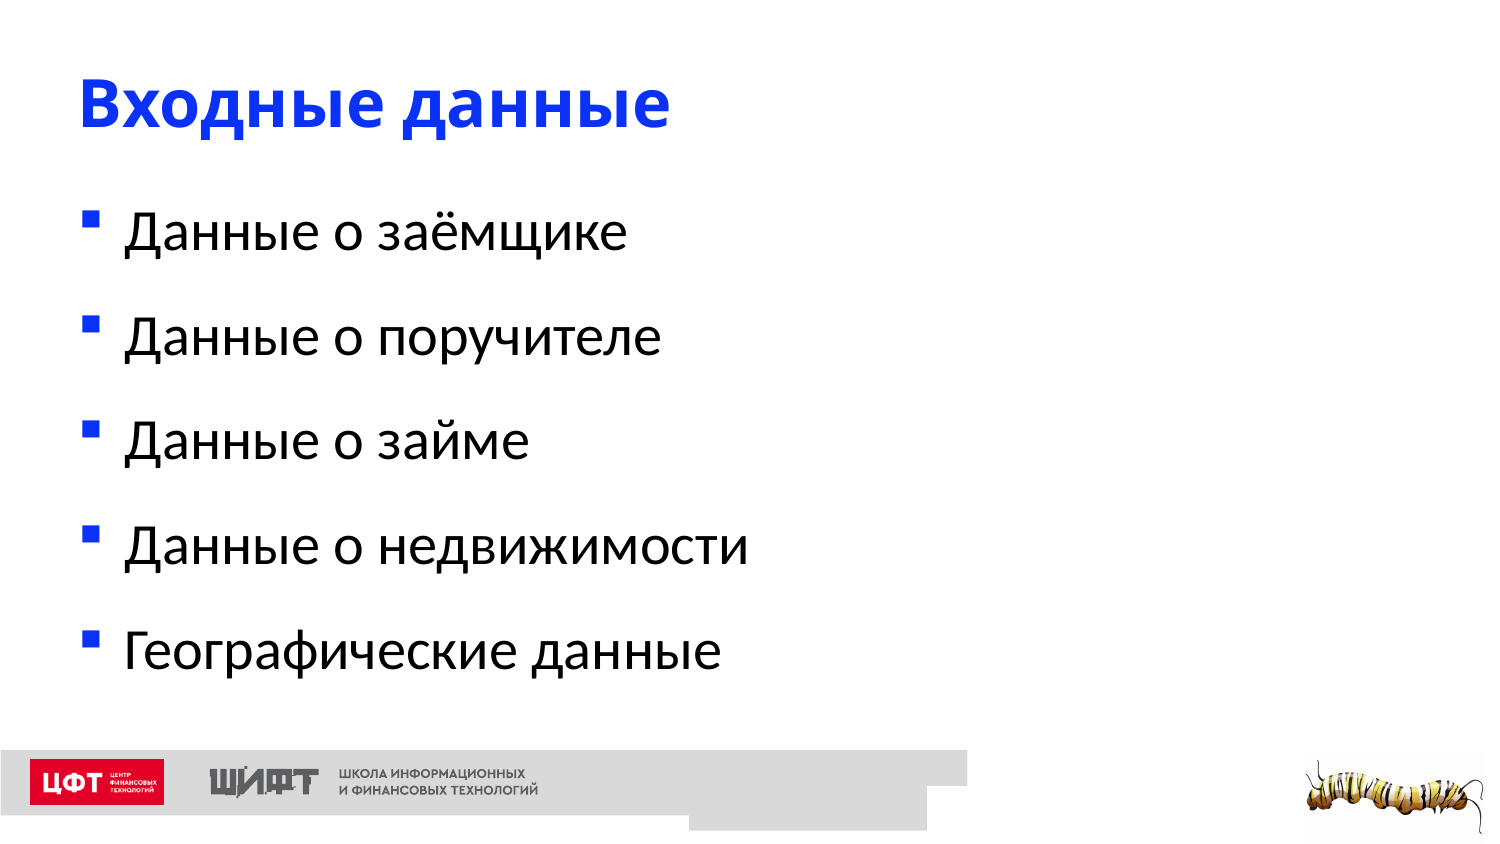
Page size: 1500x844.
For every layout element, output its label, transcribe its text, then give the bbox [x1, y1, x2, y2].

picture [30, 759, 63, 805]
text_box Входные данные [63, 53, 1176, 149]
text_box Данные о заёмщике Данные о поручителе Данные о займе Данные о недвижимости Географические данные [63, 149, 1385, 844]
picture [1301, 752, 1486, 844]
